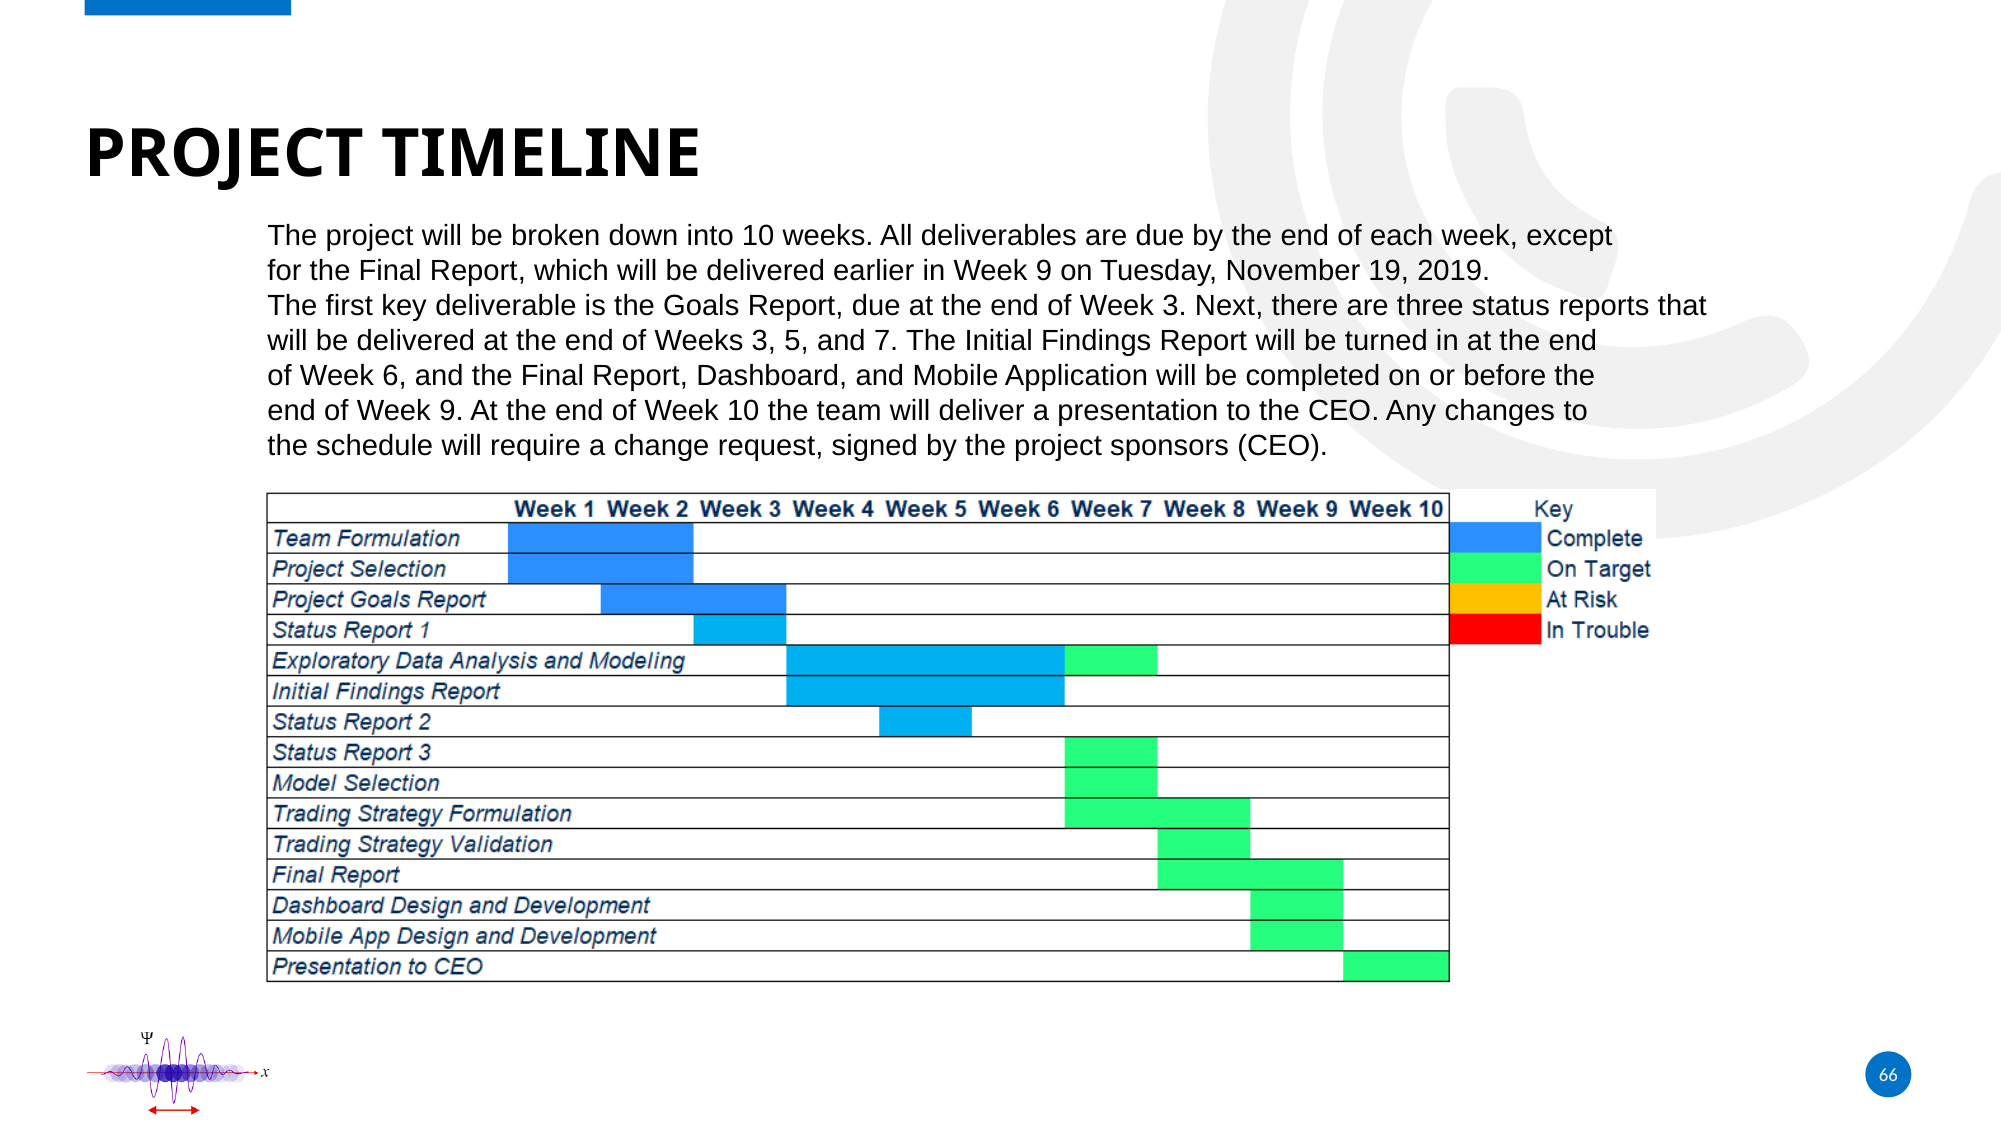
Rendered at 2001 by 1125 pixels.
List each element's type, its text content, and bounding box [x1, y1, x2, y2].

slide_number 66 [1864, 1059, 1913, 1090]
picture [264, 489, 1656, 986]
title Project timeline [84, 40, 1914, 192]
text_box The project will be broken down into 10 weeks. All deliverables are due by the end of each week, except for the Final Report, which will be delivered earlier in Week 9 on Tuesday, November 19, 2019. The first key deliverable is the Goals Report, due at the end of Week 3. Next, there are three status reports that will be delivered at the end of Weeks 3, 5, and 7. The Initial Findings Report will be turned in at the end of Week 6, and the Final Report, Dashboard, and Mobile Application will be completed on or before the end of Week 9. At the end of Week 10 the team will deliver a presentation to the CEO. Any changes to the schedule will require a change request, signed by the project sponsors (CEO). [252, 209, 1746, 469]
picture [87, 1026, 269, 1116]
